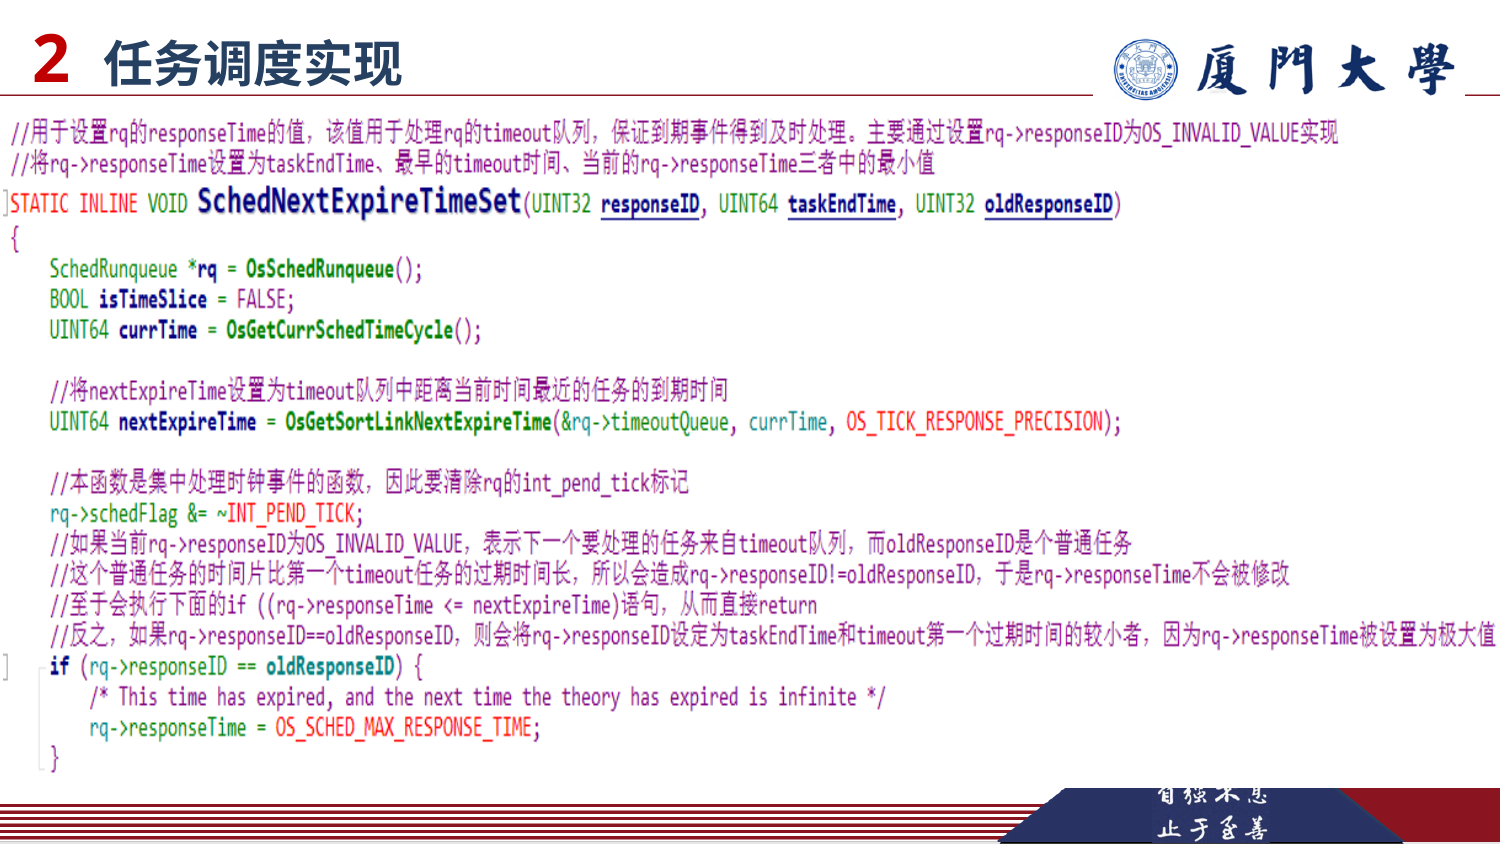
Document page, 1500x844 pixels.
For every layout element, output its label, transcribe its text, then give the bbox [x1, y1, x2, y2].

text_box 2 任务调度实现 [17, 8, 1229, 102]
picture [0, 0, 1500, 844]
